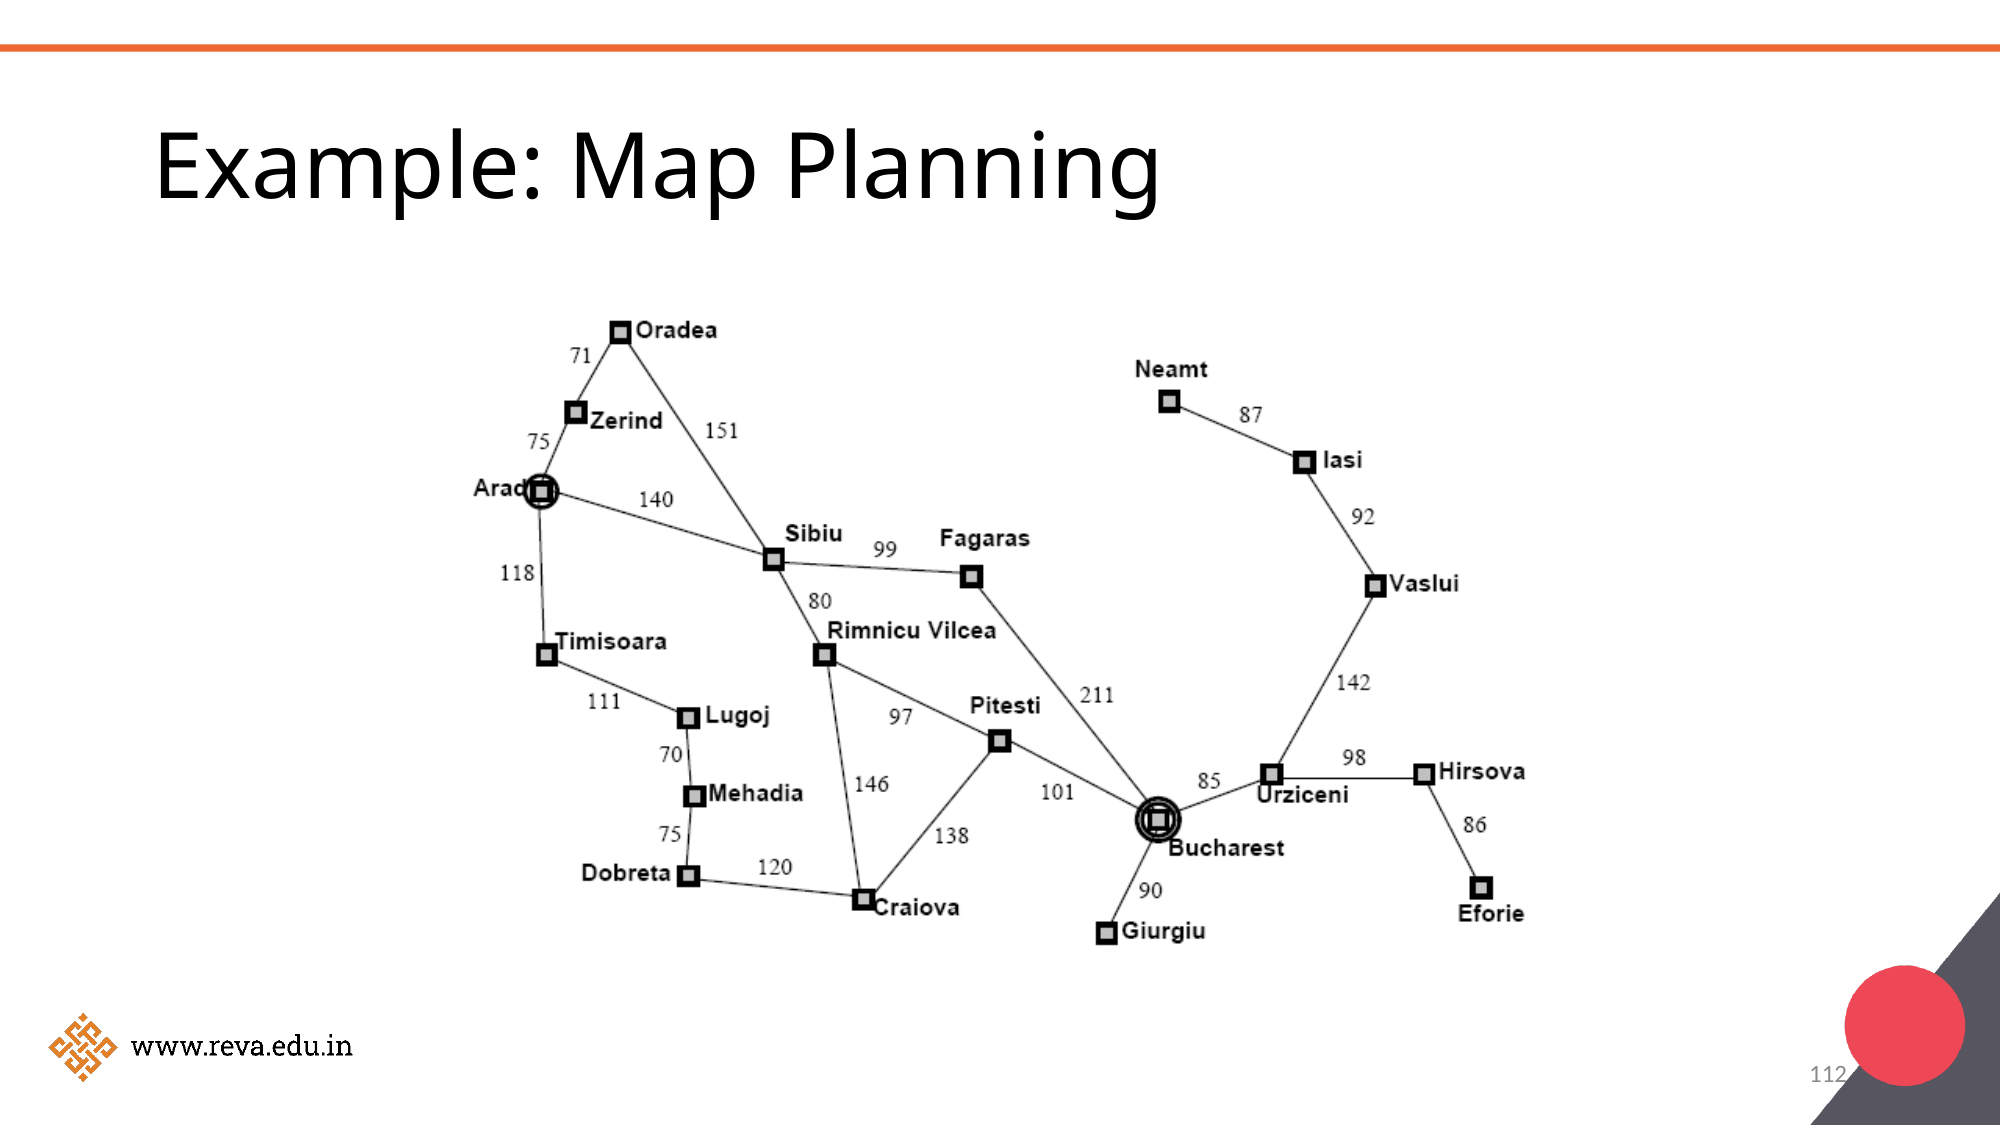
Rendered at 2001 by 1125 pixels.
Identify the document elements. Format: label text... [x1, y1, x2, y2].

picture [441, 307, 1559, 950]
picture [31, 1003, 366, 1092]
title Example: Map Planning [137, 59, 1863, 278]
picture [1801, 882, 2000, 1125]
slide_number 112 [1412, 1042, 1863, 1103]
